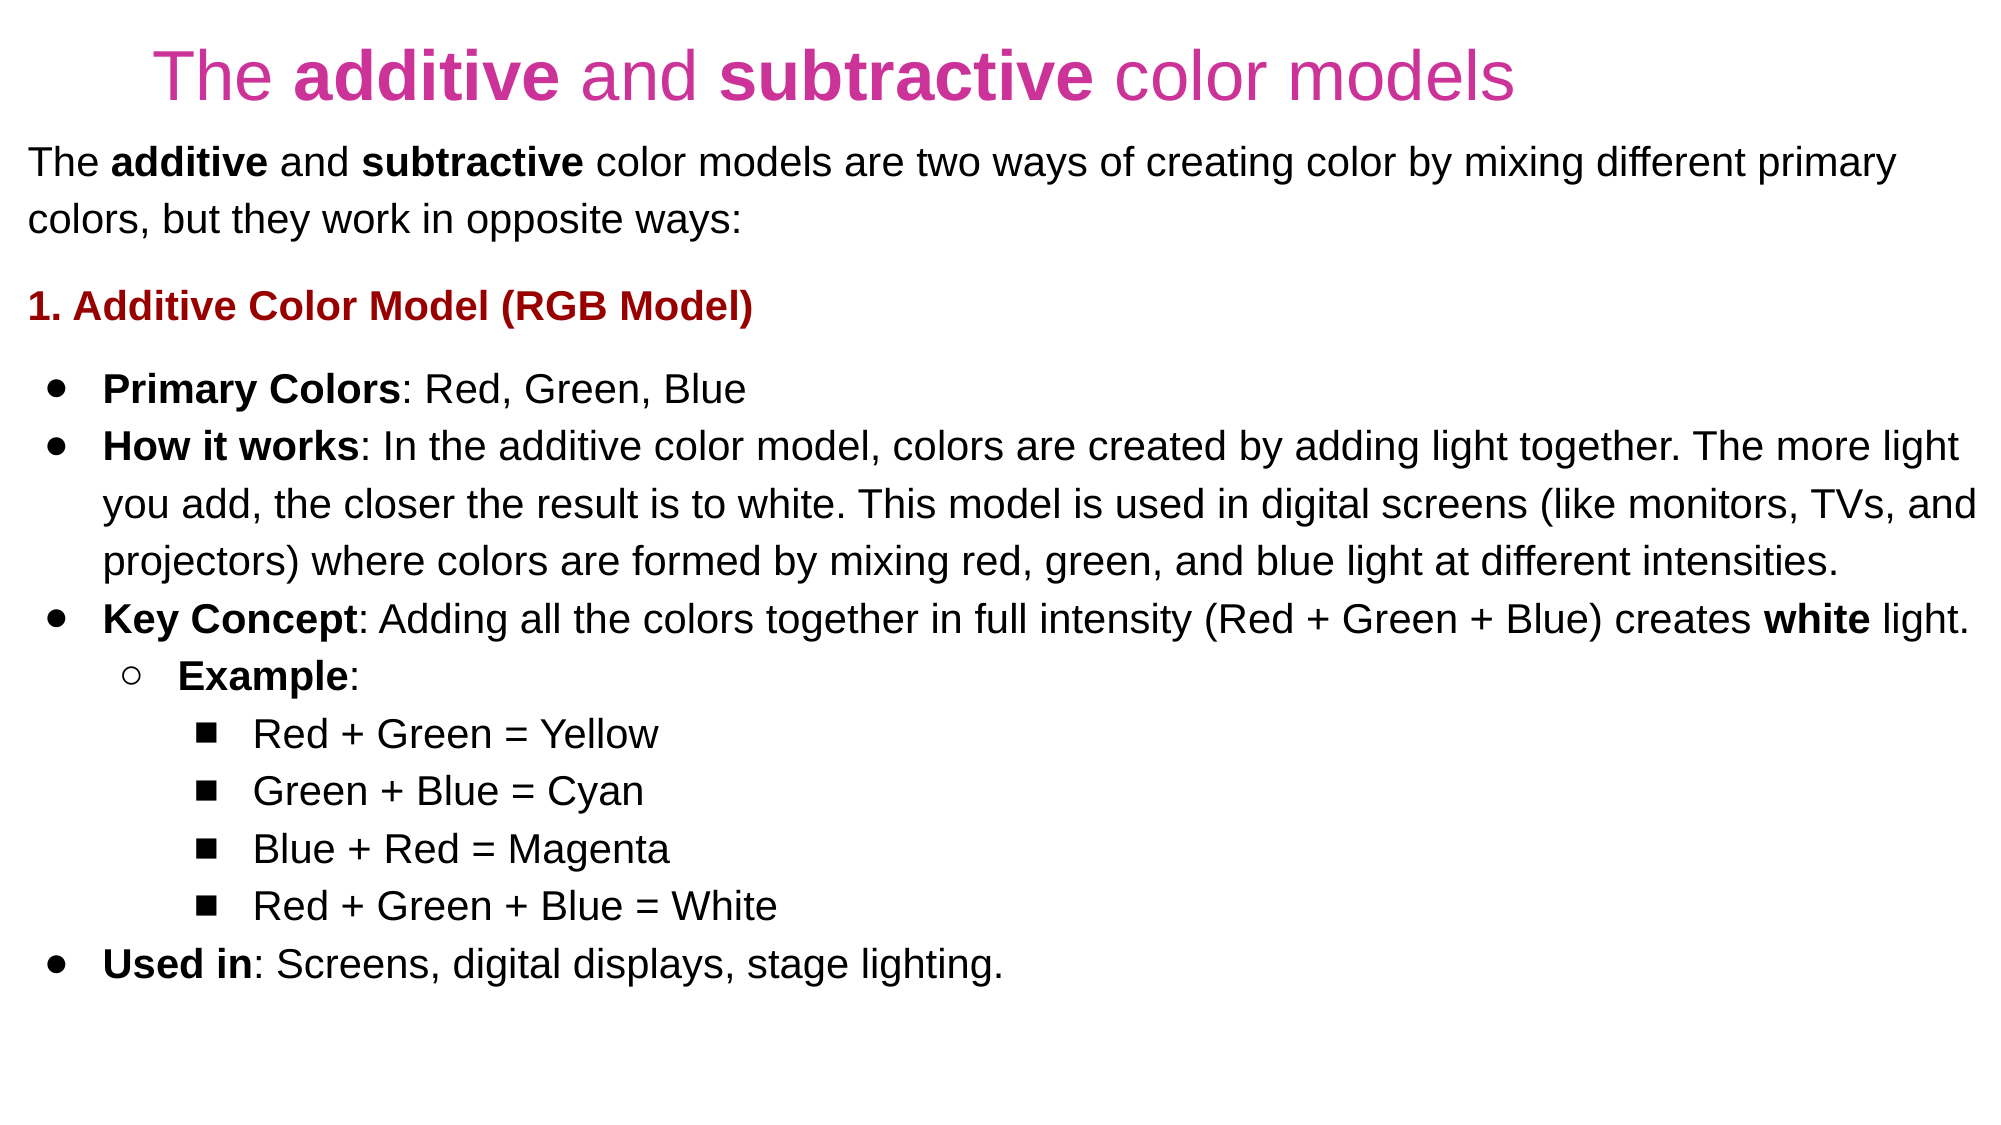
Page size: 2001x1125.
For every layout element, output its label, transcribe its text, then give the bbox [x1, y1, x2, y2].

list The additive and subtractive color models are two ways of creating color by mixing different primary colors, but they work in opposite ways: 1. Additive Color Model (RGB Model) Primary Colors: Red, Green, Blue How it works: In the additive color model, colors are created by adding light together. The more light you add, the closer the result is to white. This model is used in digital screens (like monitors, TVs, and projectors) where colors are formed by mixing red, green, and blue light at different intensities. Key Concept: Adding all the colors together in full intensity (Red + Green + Blue) creates white light. Example: Red + Green = Yellow Green + Blue = Cyan Blue + Red = Magenta Red + Green + Blue = White Used in: Screens, digital displays, stage lighting. [12, 119, 2000, 1125]
title The additive and subtractive color models [137, 0, 1863, 119]
